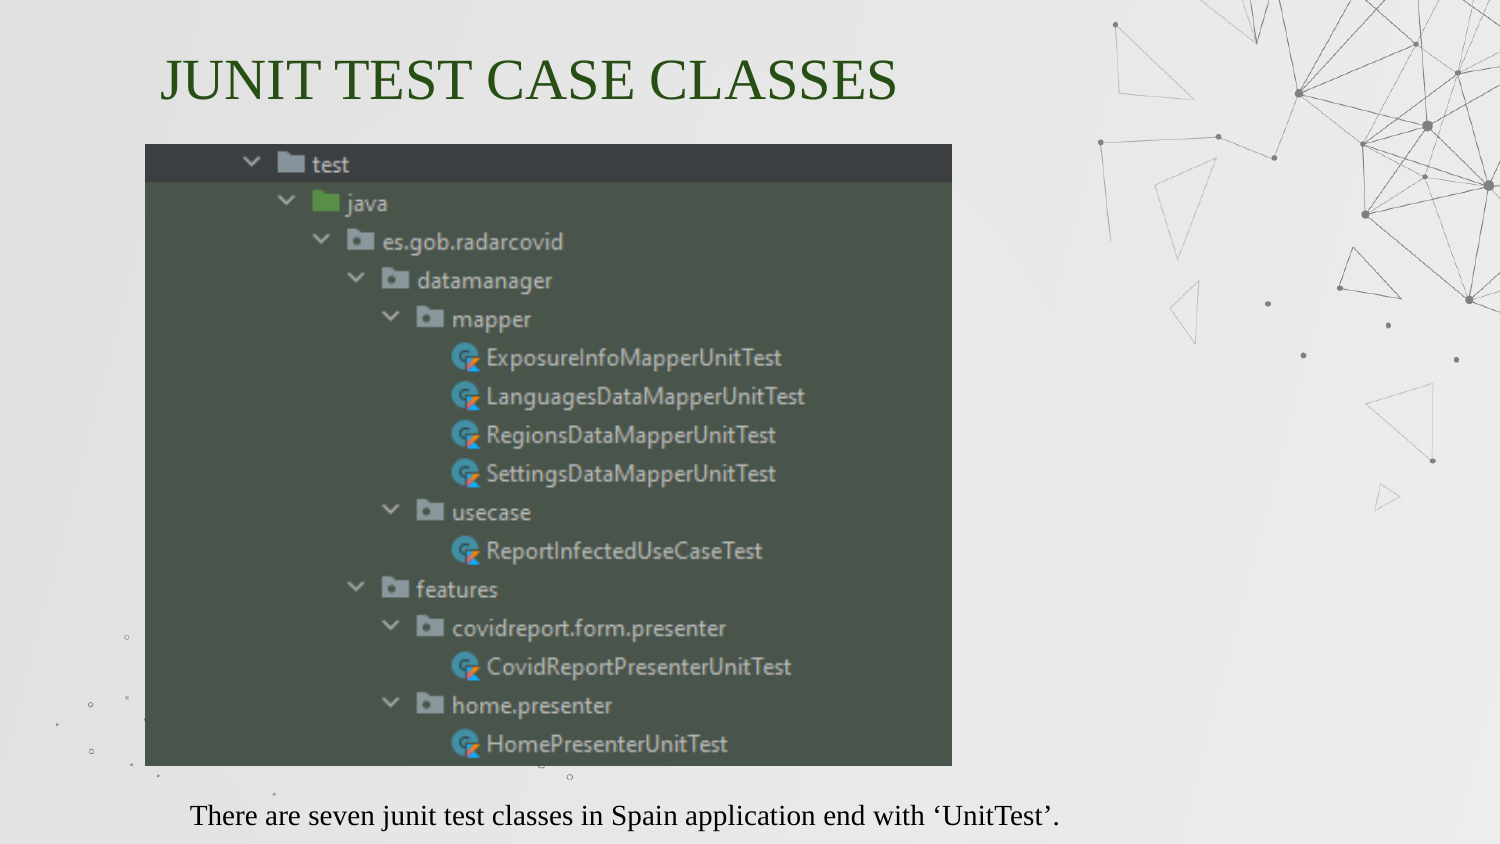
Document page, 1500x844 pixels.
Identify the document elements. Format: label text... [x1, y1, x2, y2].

text_box There are seven junit test classes in Spain application end with ‘UnitTest’. [99, 775, 1369, 844]
picture [0, 0, 1500, 844]
title JUNIT TEST CASE CLASSES [145, 53, 1059, 126]
